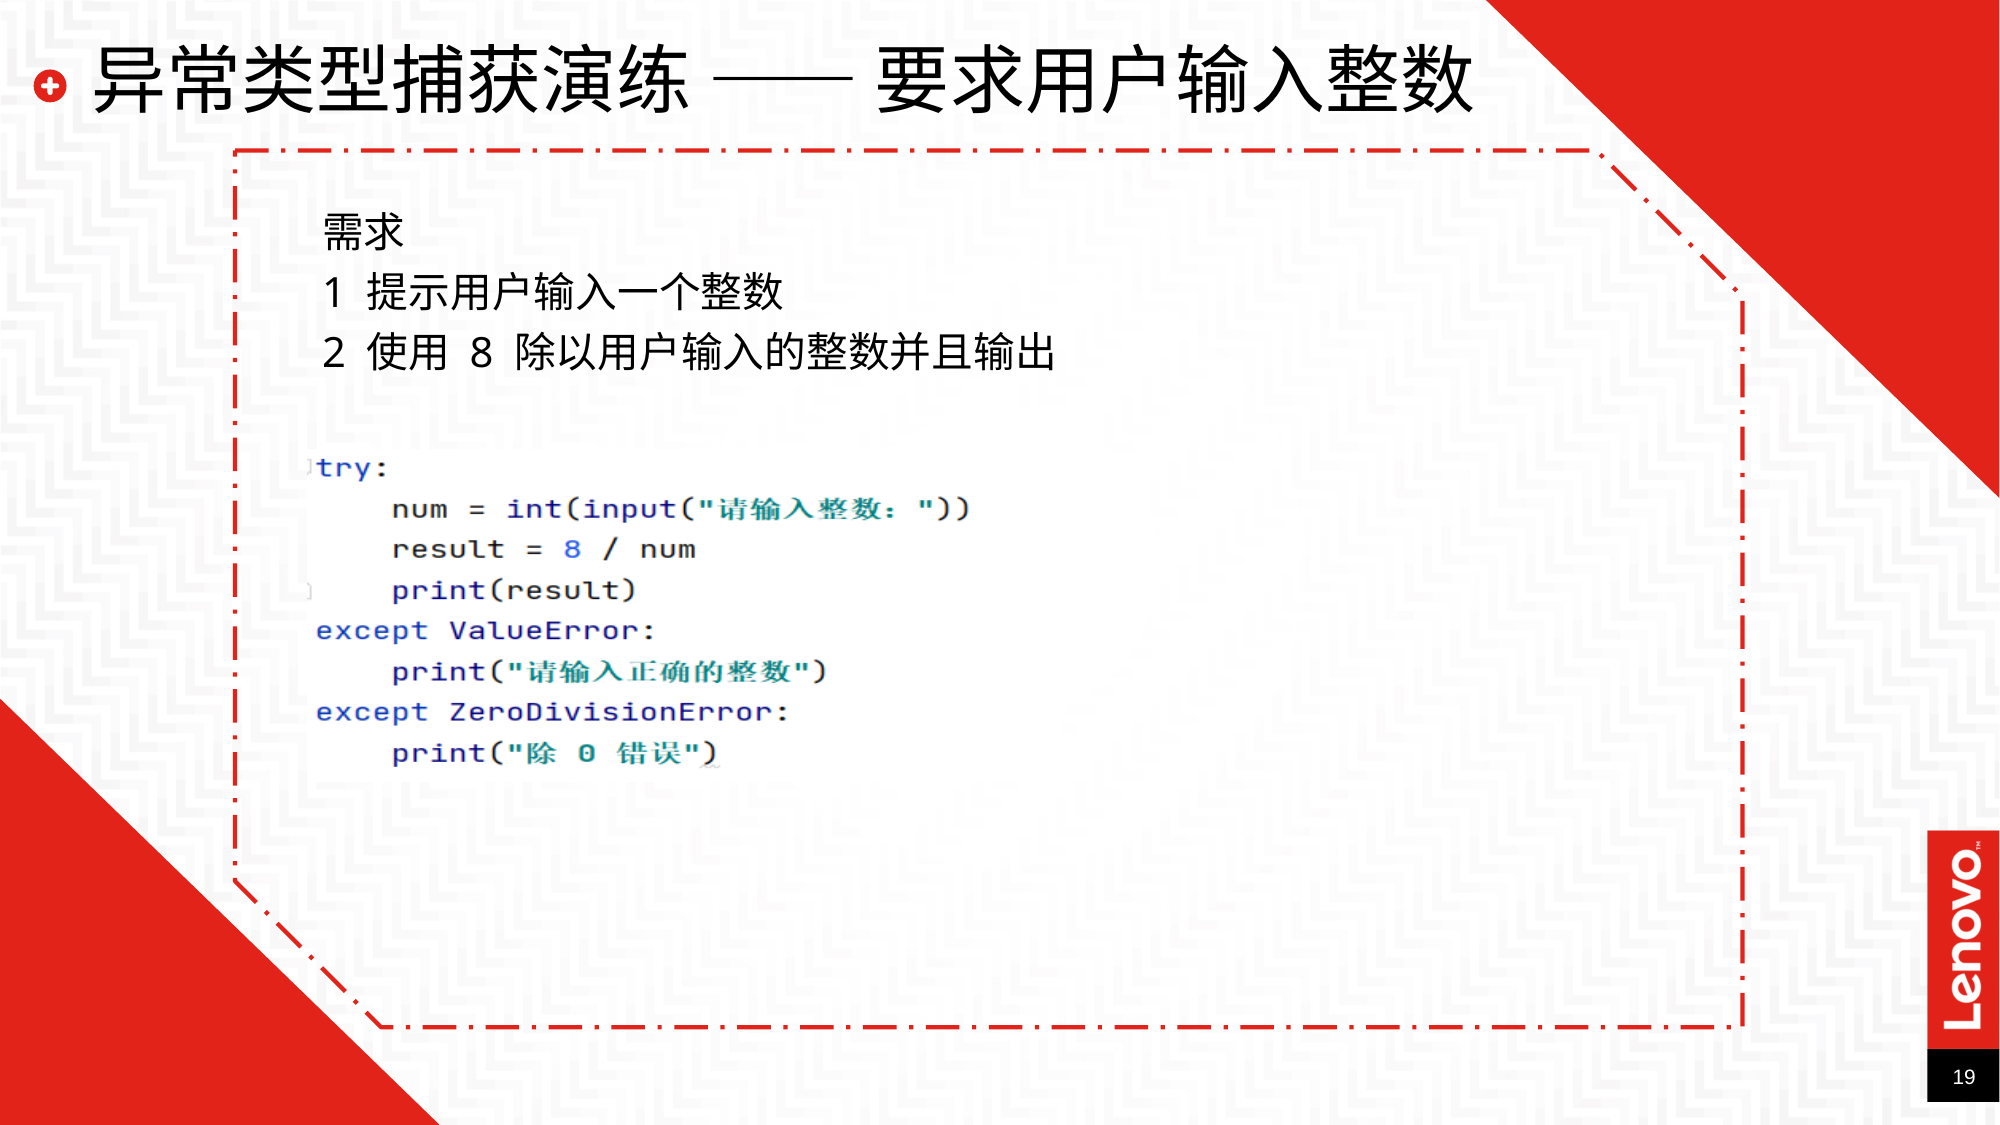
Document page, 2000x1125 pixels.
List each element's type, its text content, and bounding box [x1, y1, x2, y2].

title 异常类型捕获演练 —— 要求用户输入整数 [91, 26, 1597, 112]
picture [1928, 831, 2000, 1049]
picture [0, 0, 2000, 1125]
text_box [232, 148, 1745, 1030]
text_box [0, 695, 443, 1125]
text_box [1482, 0, 2000, 502]
